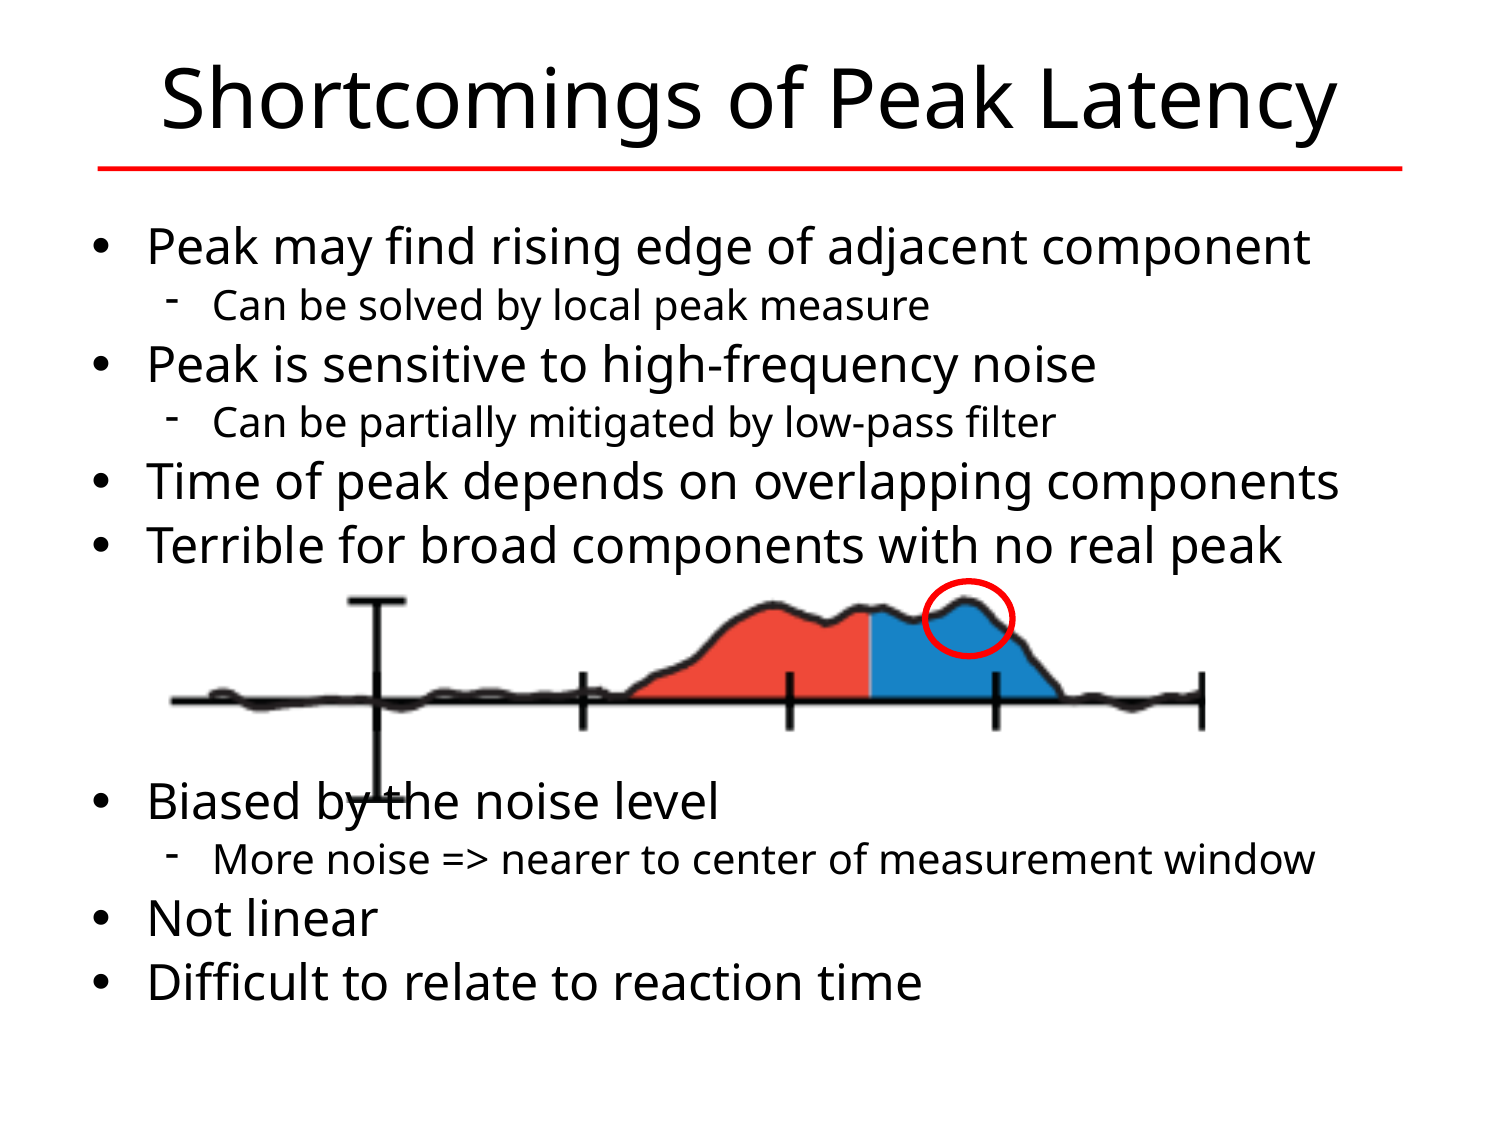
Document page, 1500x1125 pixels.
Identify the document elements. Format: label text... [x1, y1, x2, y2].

picture [167, 593, 1206, 803]
list Peak may find rising edge of adjacent component Can be solved by local peak measure Peak is sensitive to high-frequency noise Can be partially mitigated by low-pass filter Time of peak depends on overlapping components Terrible for broad components with no real peak Biased by the noise level More noise => nearer to center of measurement window Not linear Difficult to relate to reaction time [74, 214, 1463, 1069]
text_box [938, 581, 1000, 592]
title Shortcomings of Peak Latency [74, 1, 1426, 190]
